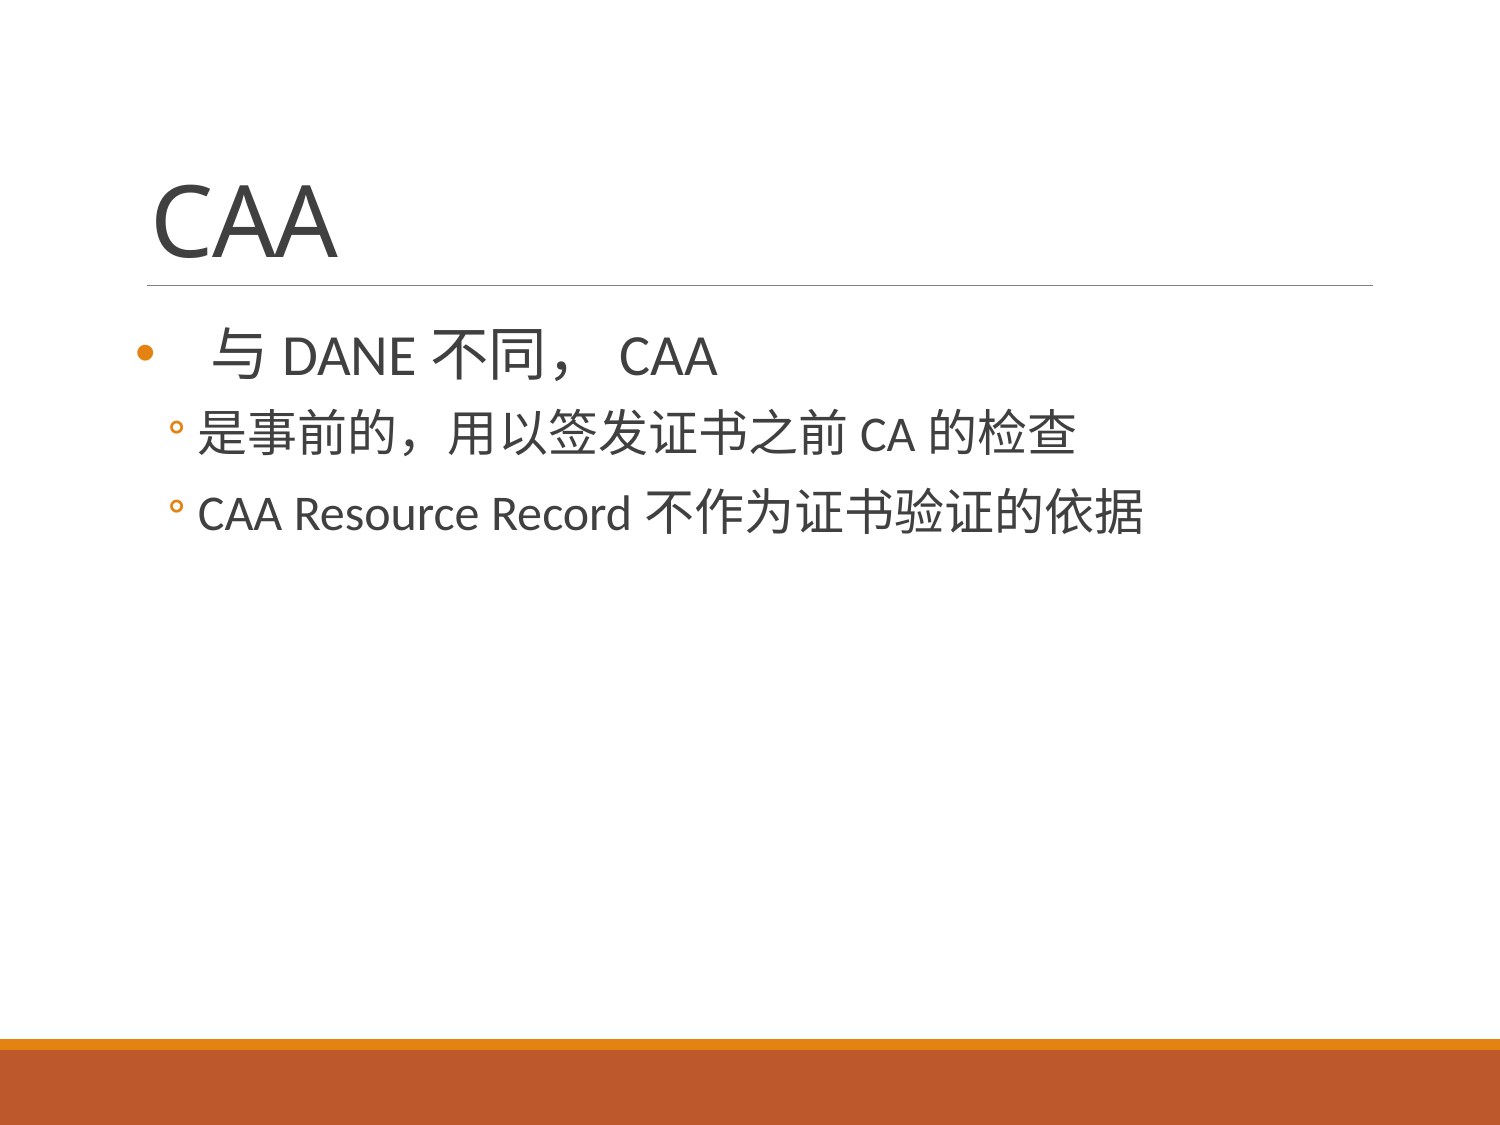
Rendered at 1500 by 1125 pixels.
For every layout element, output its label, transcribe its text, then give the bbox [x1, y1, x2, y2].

title CAA [135, 47, 1373, 285]
list 与DANE不同，CAA 是事前的，用以签发证书之前CA的检查 CAA Resource Record不作为证书验证的依据 [135, 302, 1373, 963]
